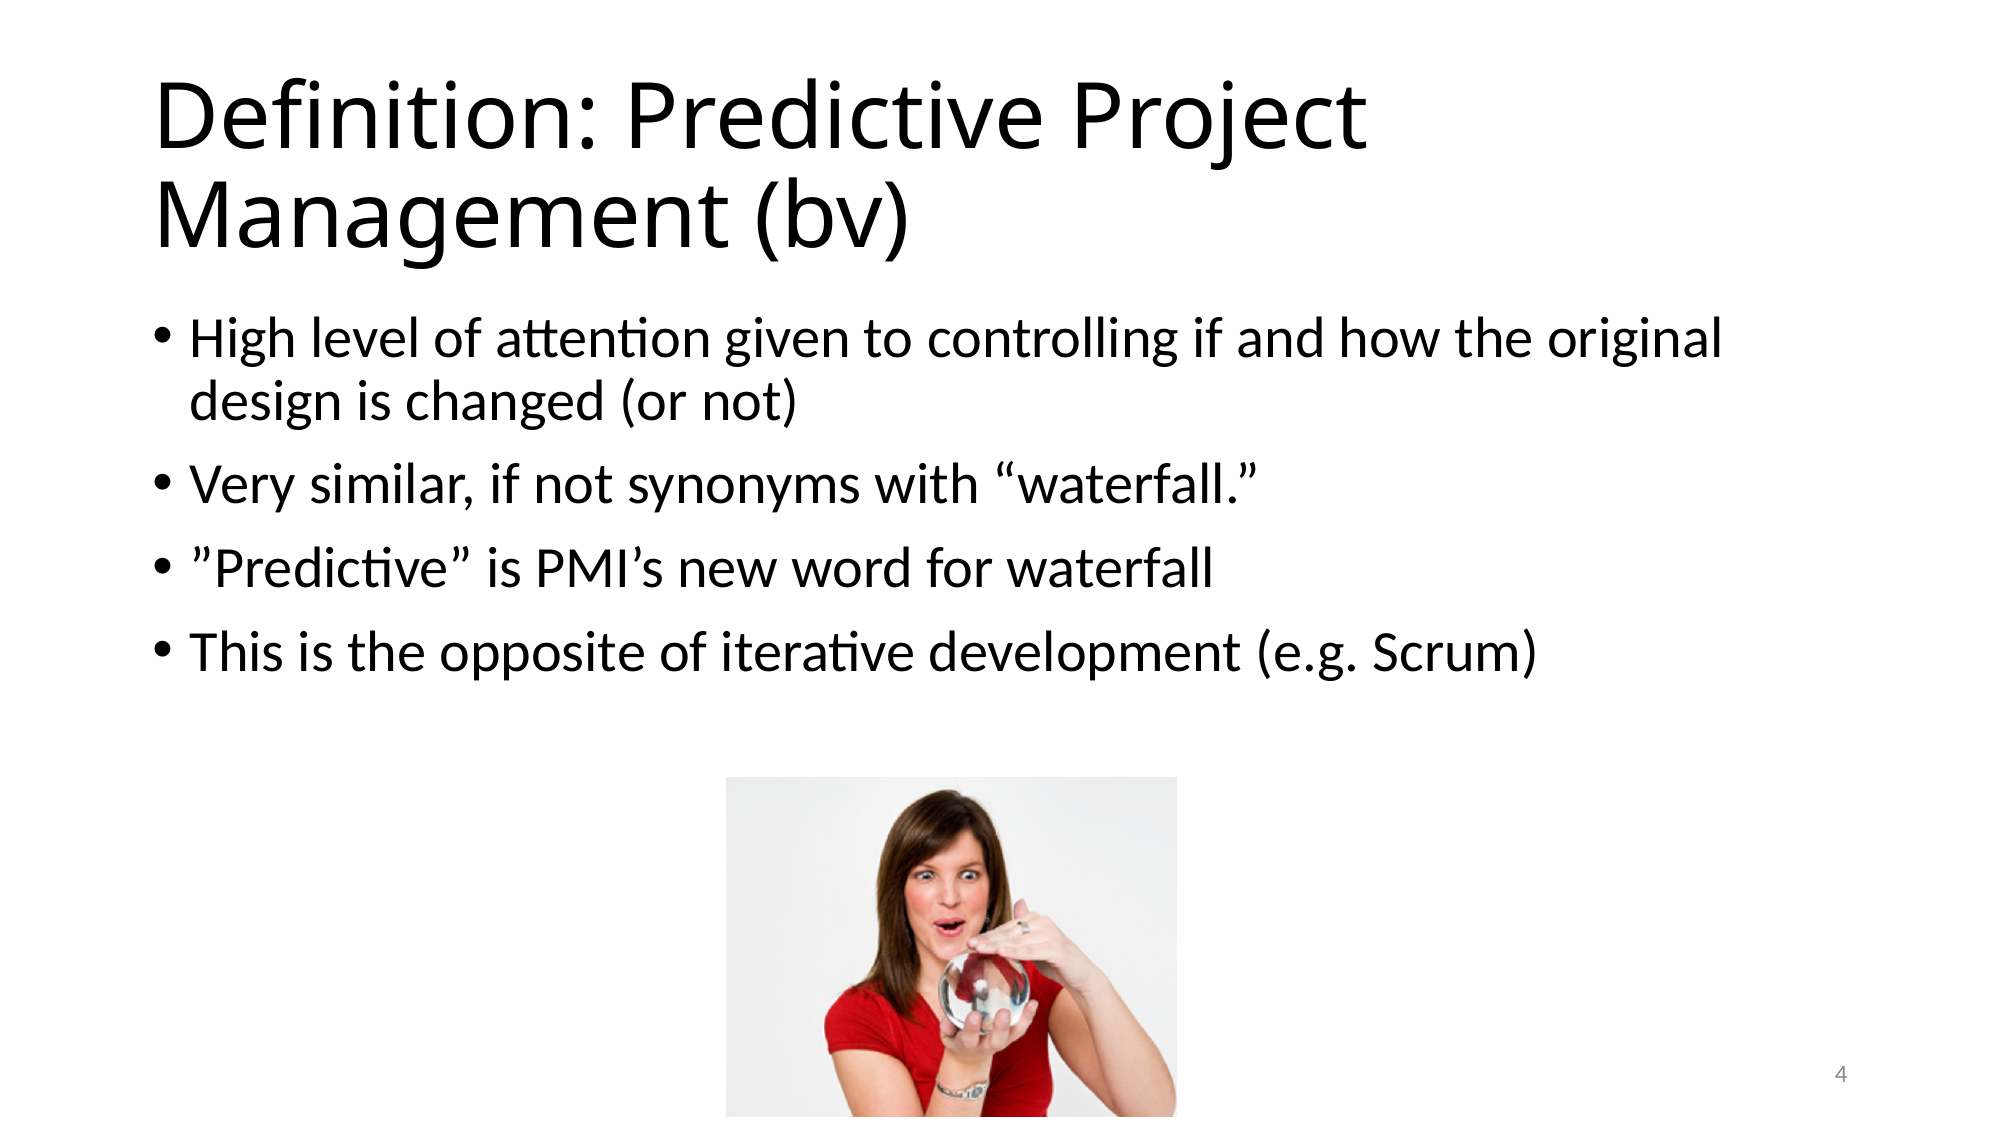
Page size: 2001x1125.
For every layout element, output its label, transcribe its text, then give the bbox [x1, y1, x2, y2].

slide_number 4 [1412, 1042, 1863, 1103]
picture [726, 777, 1177, 1125]
title Definition: Predictive Project Management (bv) [137, 59, 1863, 278]
list High level of attention given to controlling if and how the original design is changed (or not) Very similar, if not synonyms with “waterfall.” ”Predictive” is PMI’s new word for waterfall This is the opposite of iterative development (e.g. Scrum) [137, 299, 1863, 1014]
